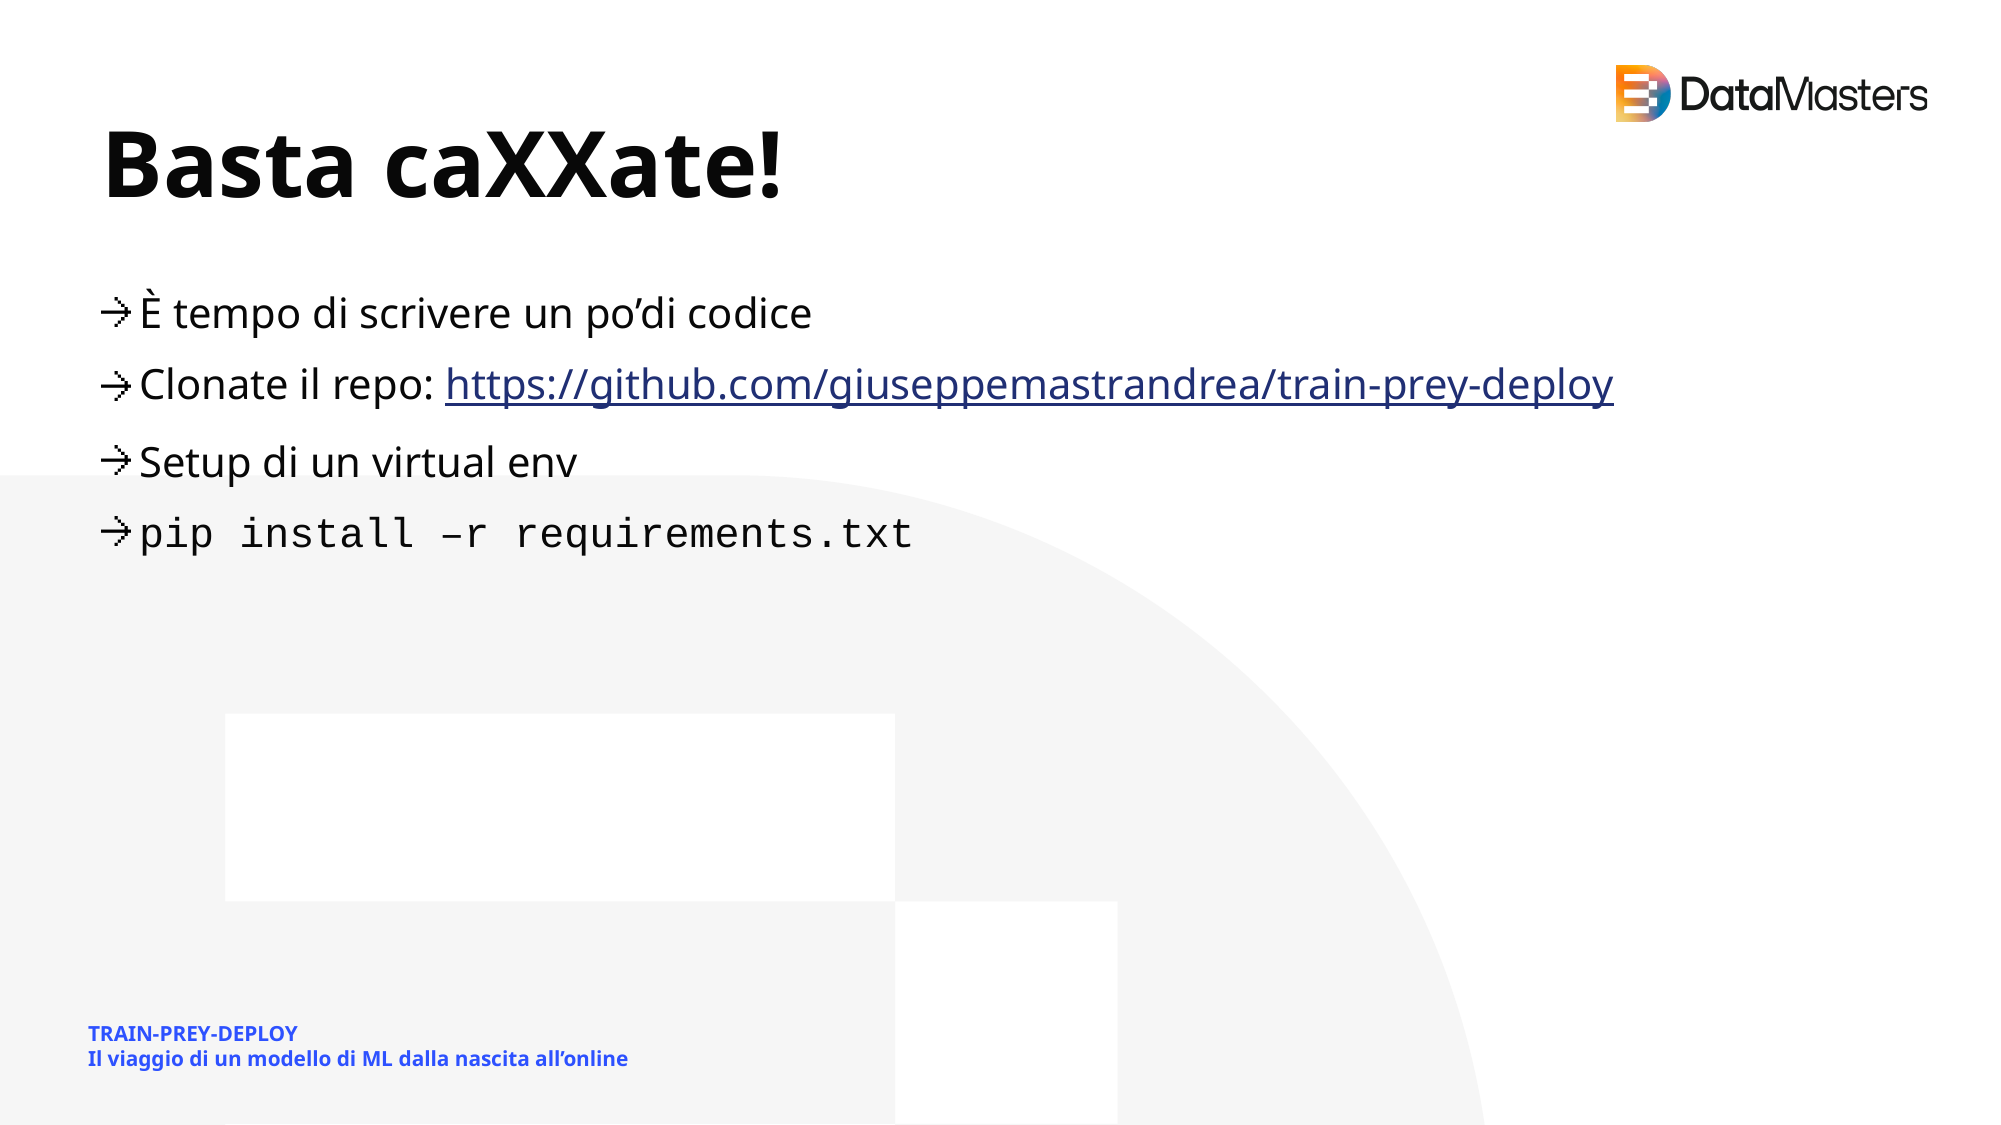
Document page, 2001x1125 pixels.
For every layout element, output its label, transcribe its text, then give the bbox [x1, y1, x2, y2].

picture [1616, 65, 1928, 122]
picture [101, 371, 131, 401]
picture [101, 297, 131, 327]
list È tempo di scrivere un po’di codice Clonate il repo: https://github.com/giuseppemastrandrea/train-prey-deploy Setup di un virtual env pip install –r requirements.txt [86, 279, 1709, 924]
picture [101, 445, 131, 475]
picture [101, 516, 131, 546]
title Basta caXXate! [86, 93, 1612, 244]
